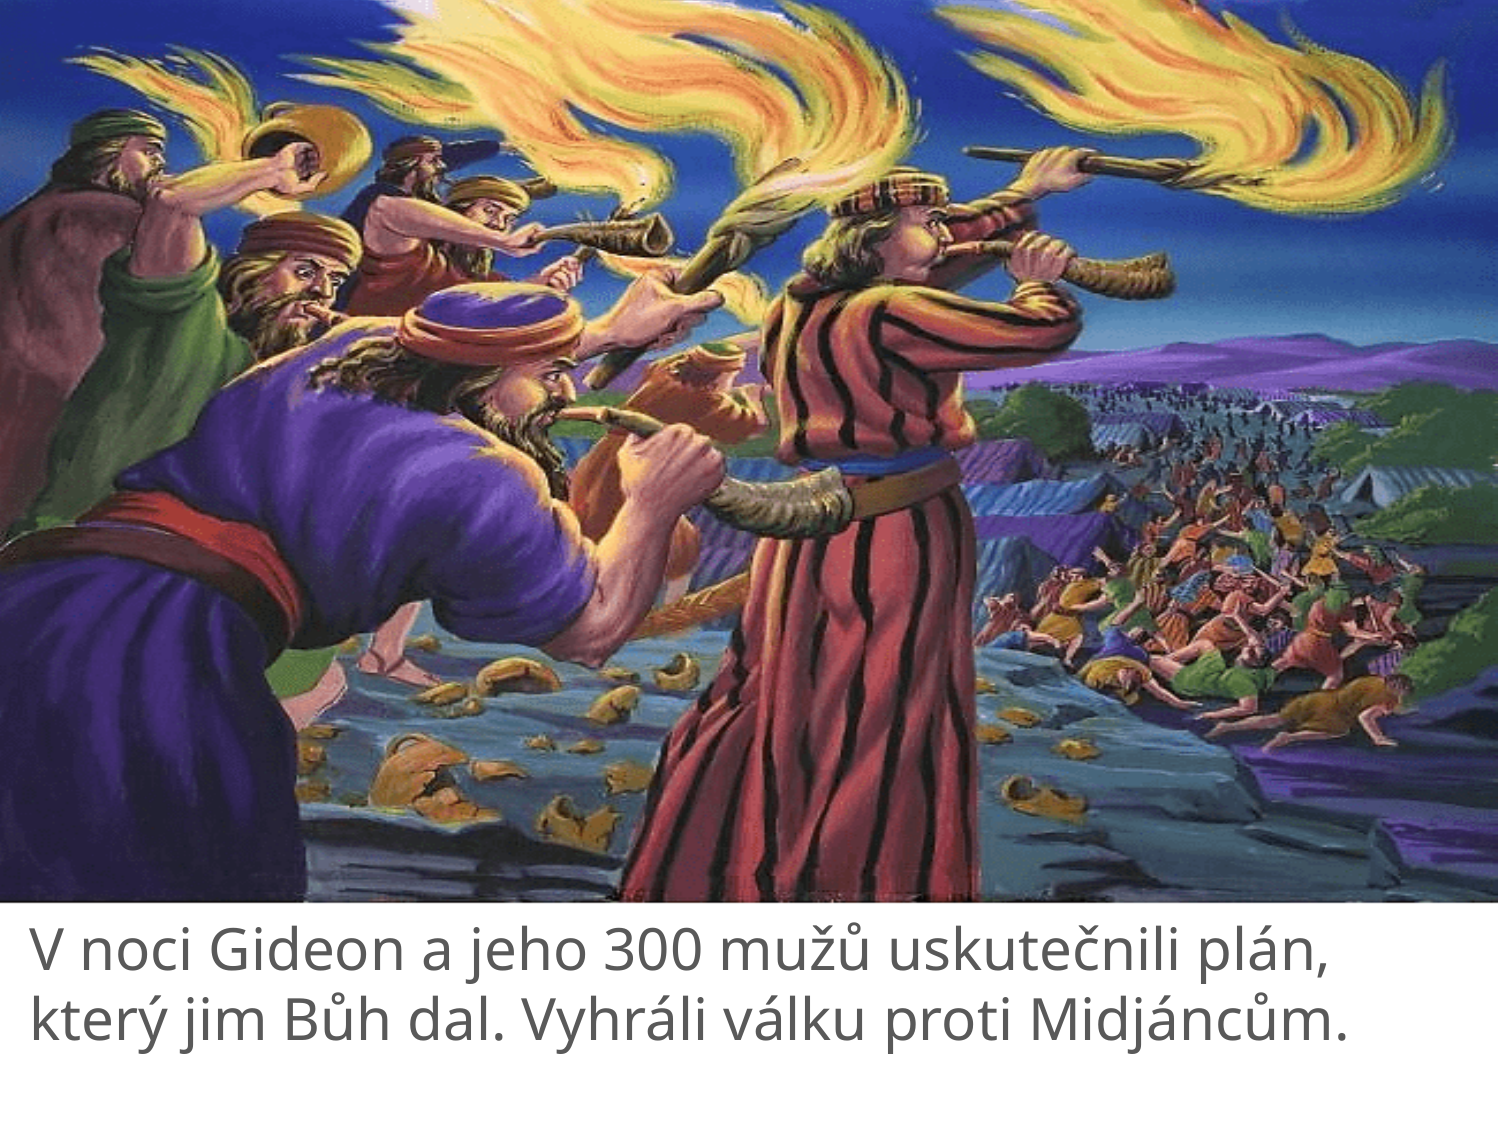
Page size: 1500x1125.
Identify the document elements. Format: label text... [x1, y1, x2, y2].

picture [0, 0, 1498, 906]
text_box V noci Gideon a jeho 300 mužů uskutečnili plán, který jim Bůh dal. Vyhráli válku proti Midjáncům. [14, 911, 1500, 1060]
